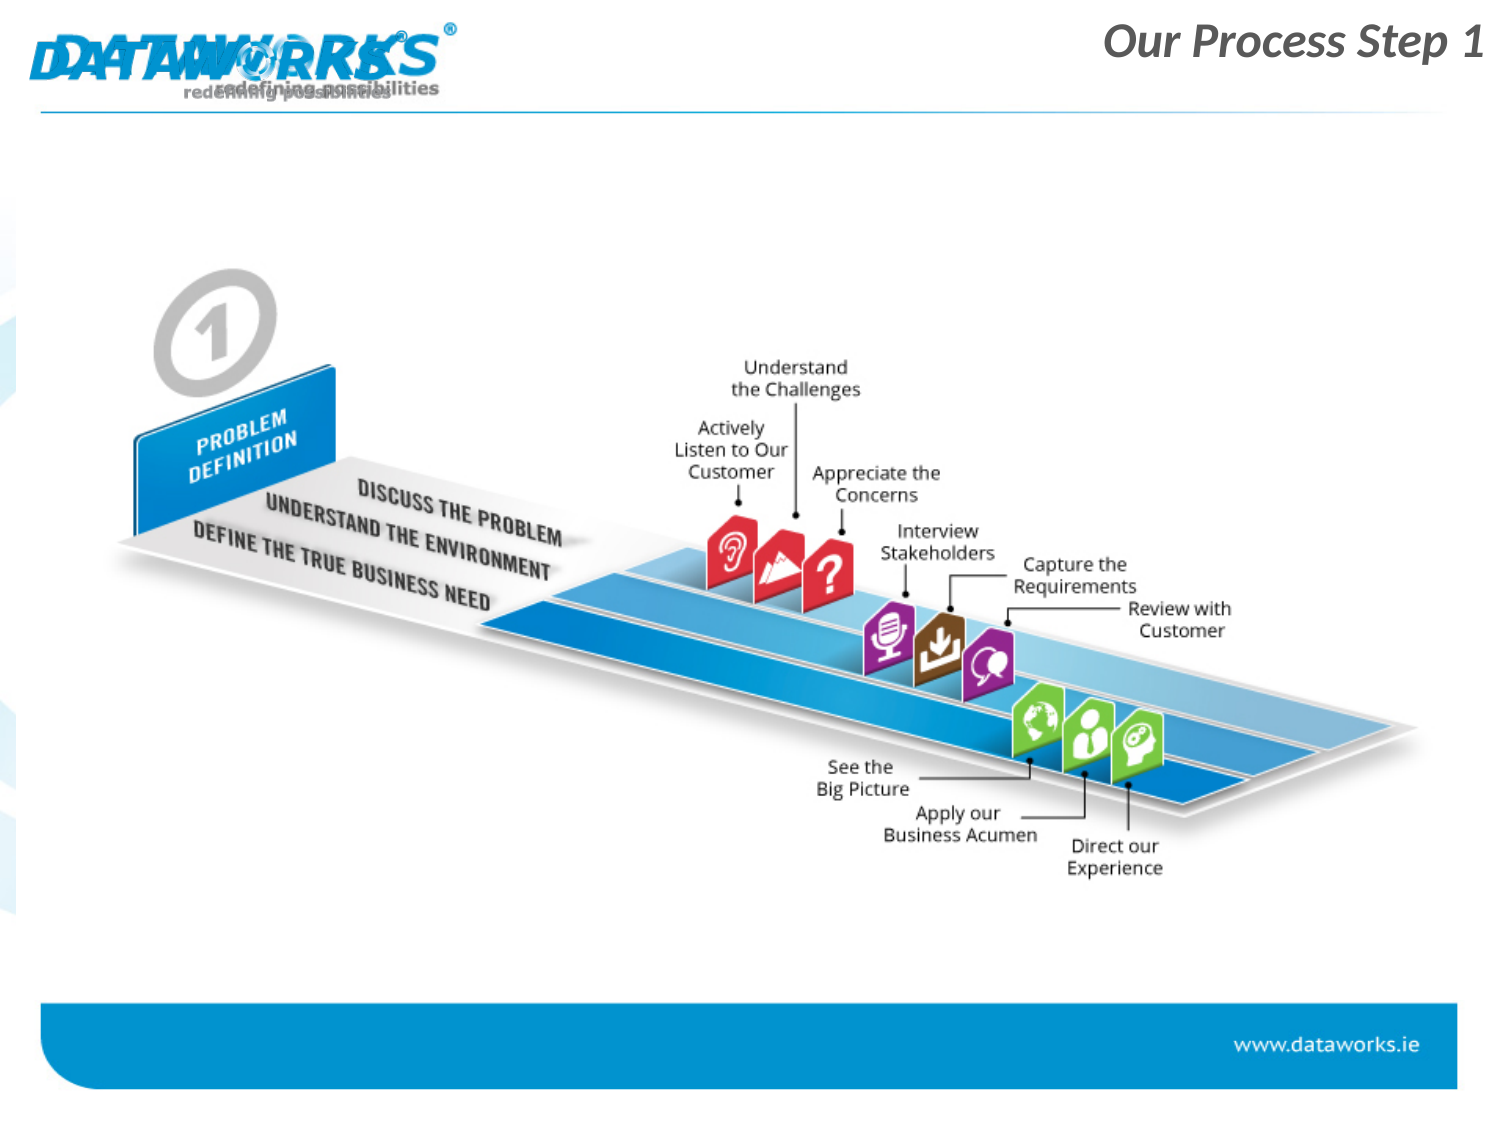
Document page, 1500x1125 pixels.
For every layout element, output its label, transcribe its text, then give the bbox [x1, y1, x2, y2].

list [16, 136, 1500, 1000]
text_box Our Process Step 1 [868, 0, 1500, 75]
picture [0, 0, 1500, 1125]
